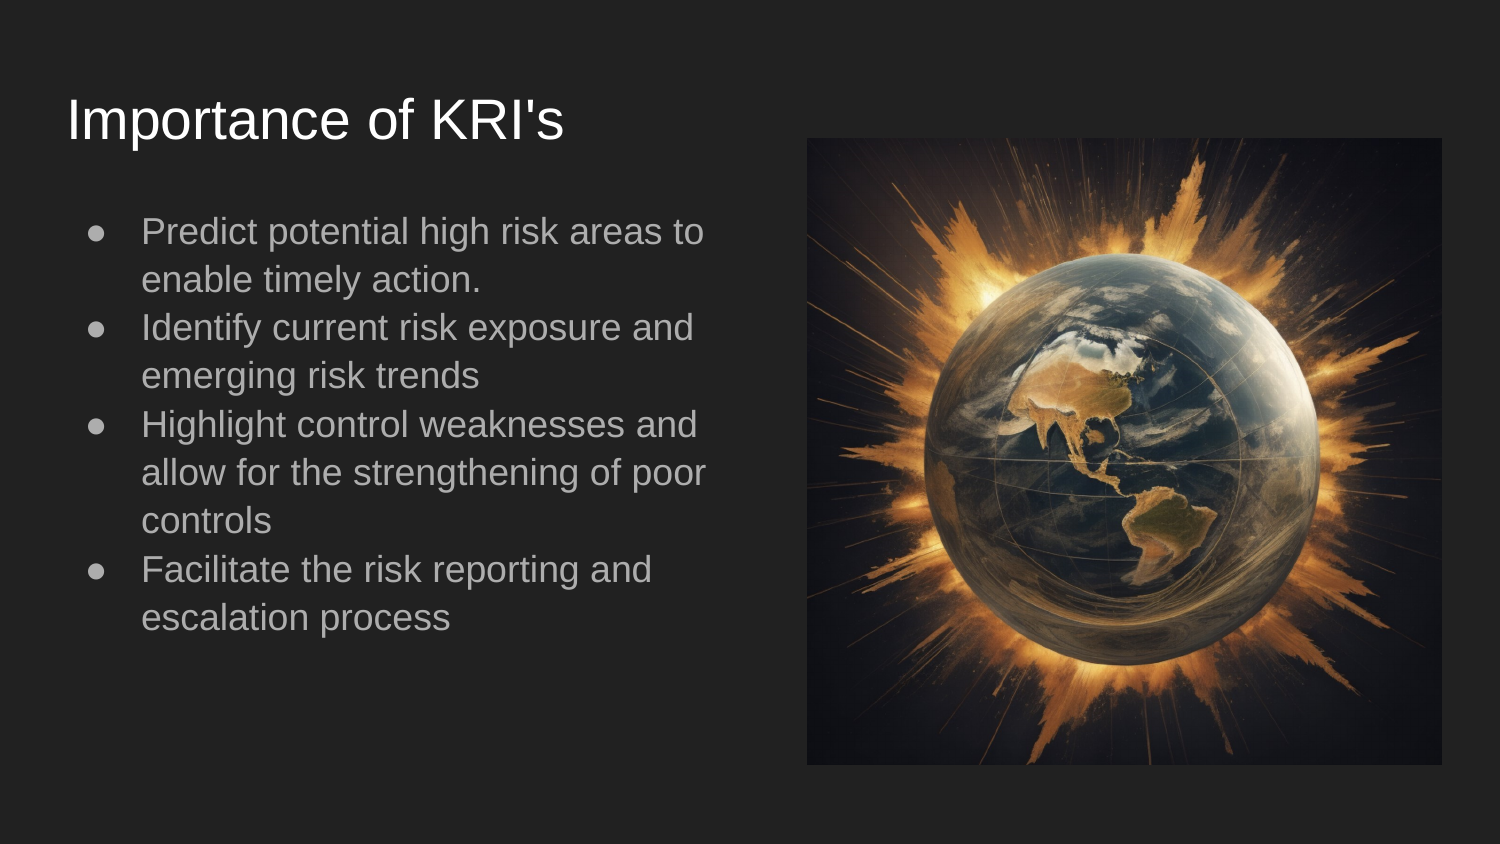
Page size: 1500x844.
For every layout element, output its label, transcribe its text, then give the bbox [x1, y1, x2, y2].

picture [806, 137, 1442, 766]
title Importance of KRI's [51, 72, 1449, 167]
list Predict potential high risk areas to enable timely action. Identify current risk exposure and emerging risk trends Highlight control weaknesses and allow for the strengthening of poor controls Facilitate the risk reporting and escalation process [51, 189, 760, 750]
